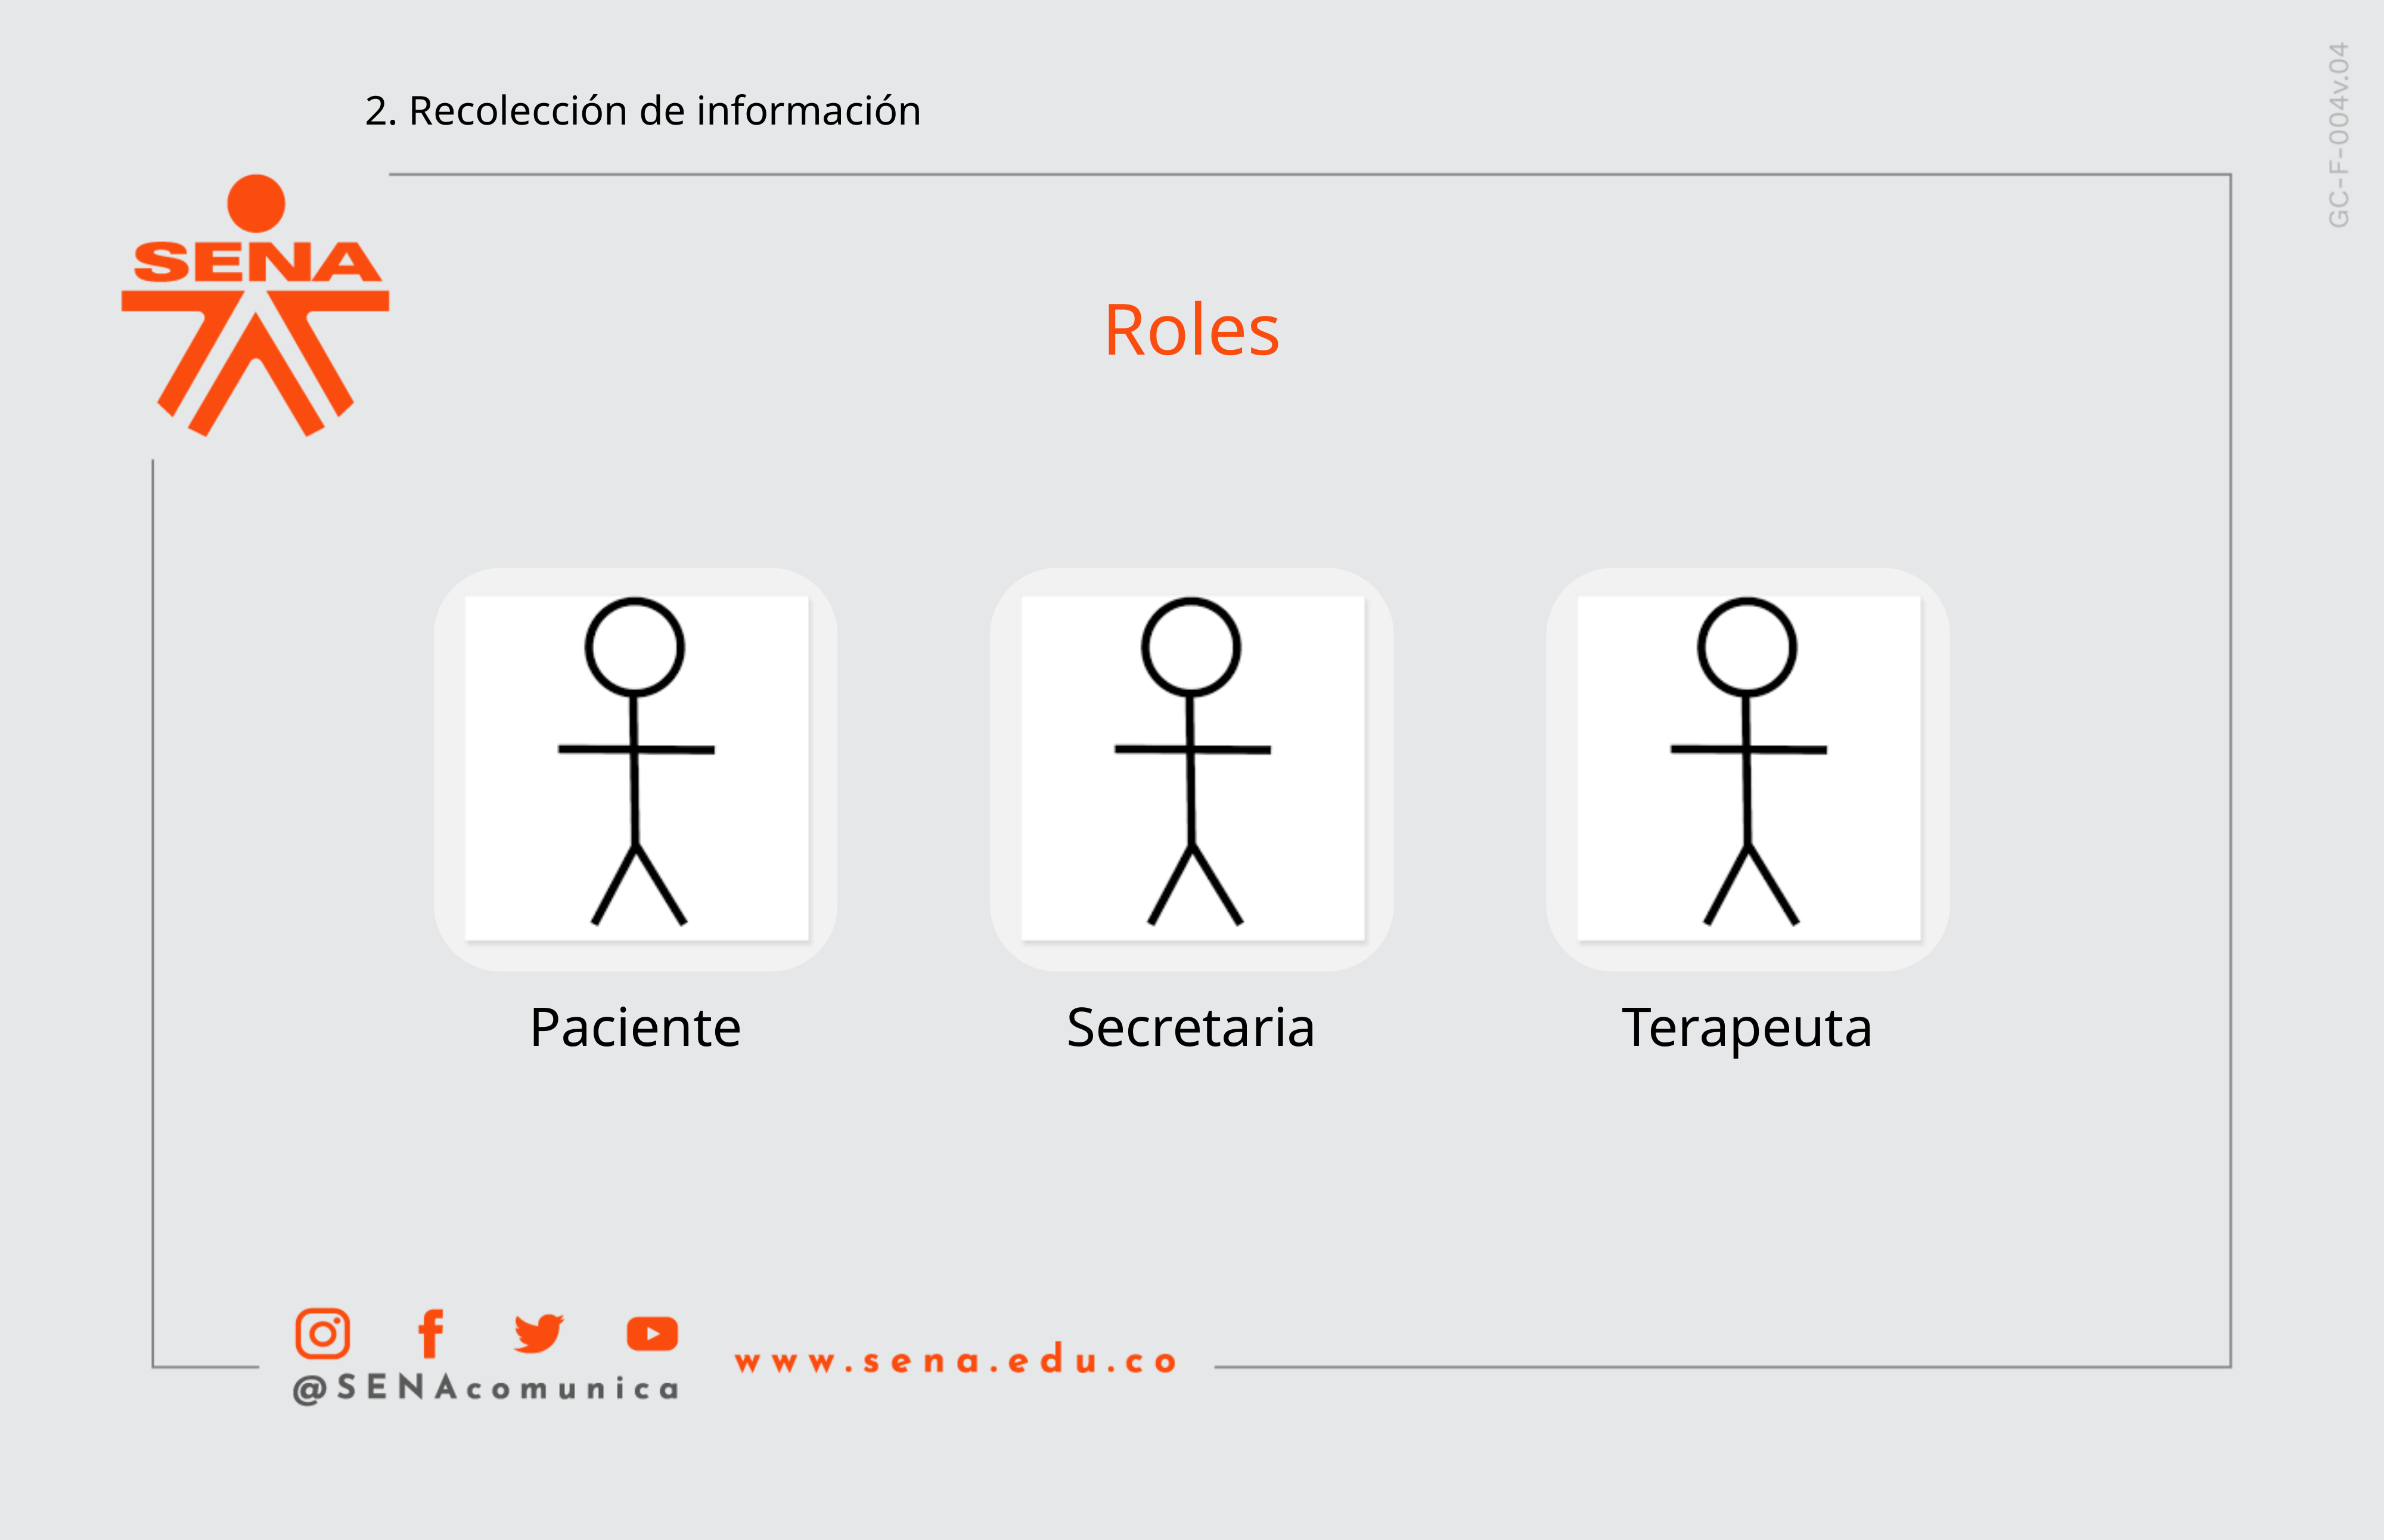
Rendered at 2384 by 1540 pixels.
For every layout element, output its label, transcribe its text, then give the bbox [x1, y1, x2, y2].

text_box Secretaria [1045, 983, 1339, 1066]
text_box Terapeuta [1601, 983, 1895, 1066]
text_box Paciente [414, 988, 858, 1061]
text_box Roles [944, 280, 1440, 374]
picture [0, 0, 2384, 1540]
text_box 2. Recolección de información [356, 80, 2226, 138]
